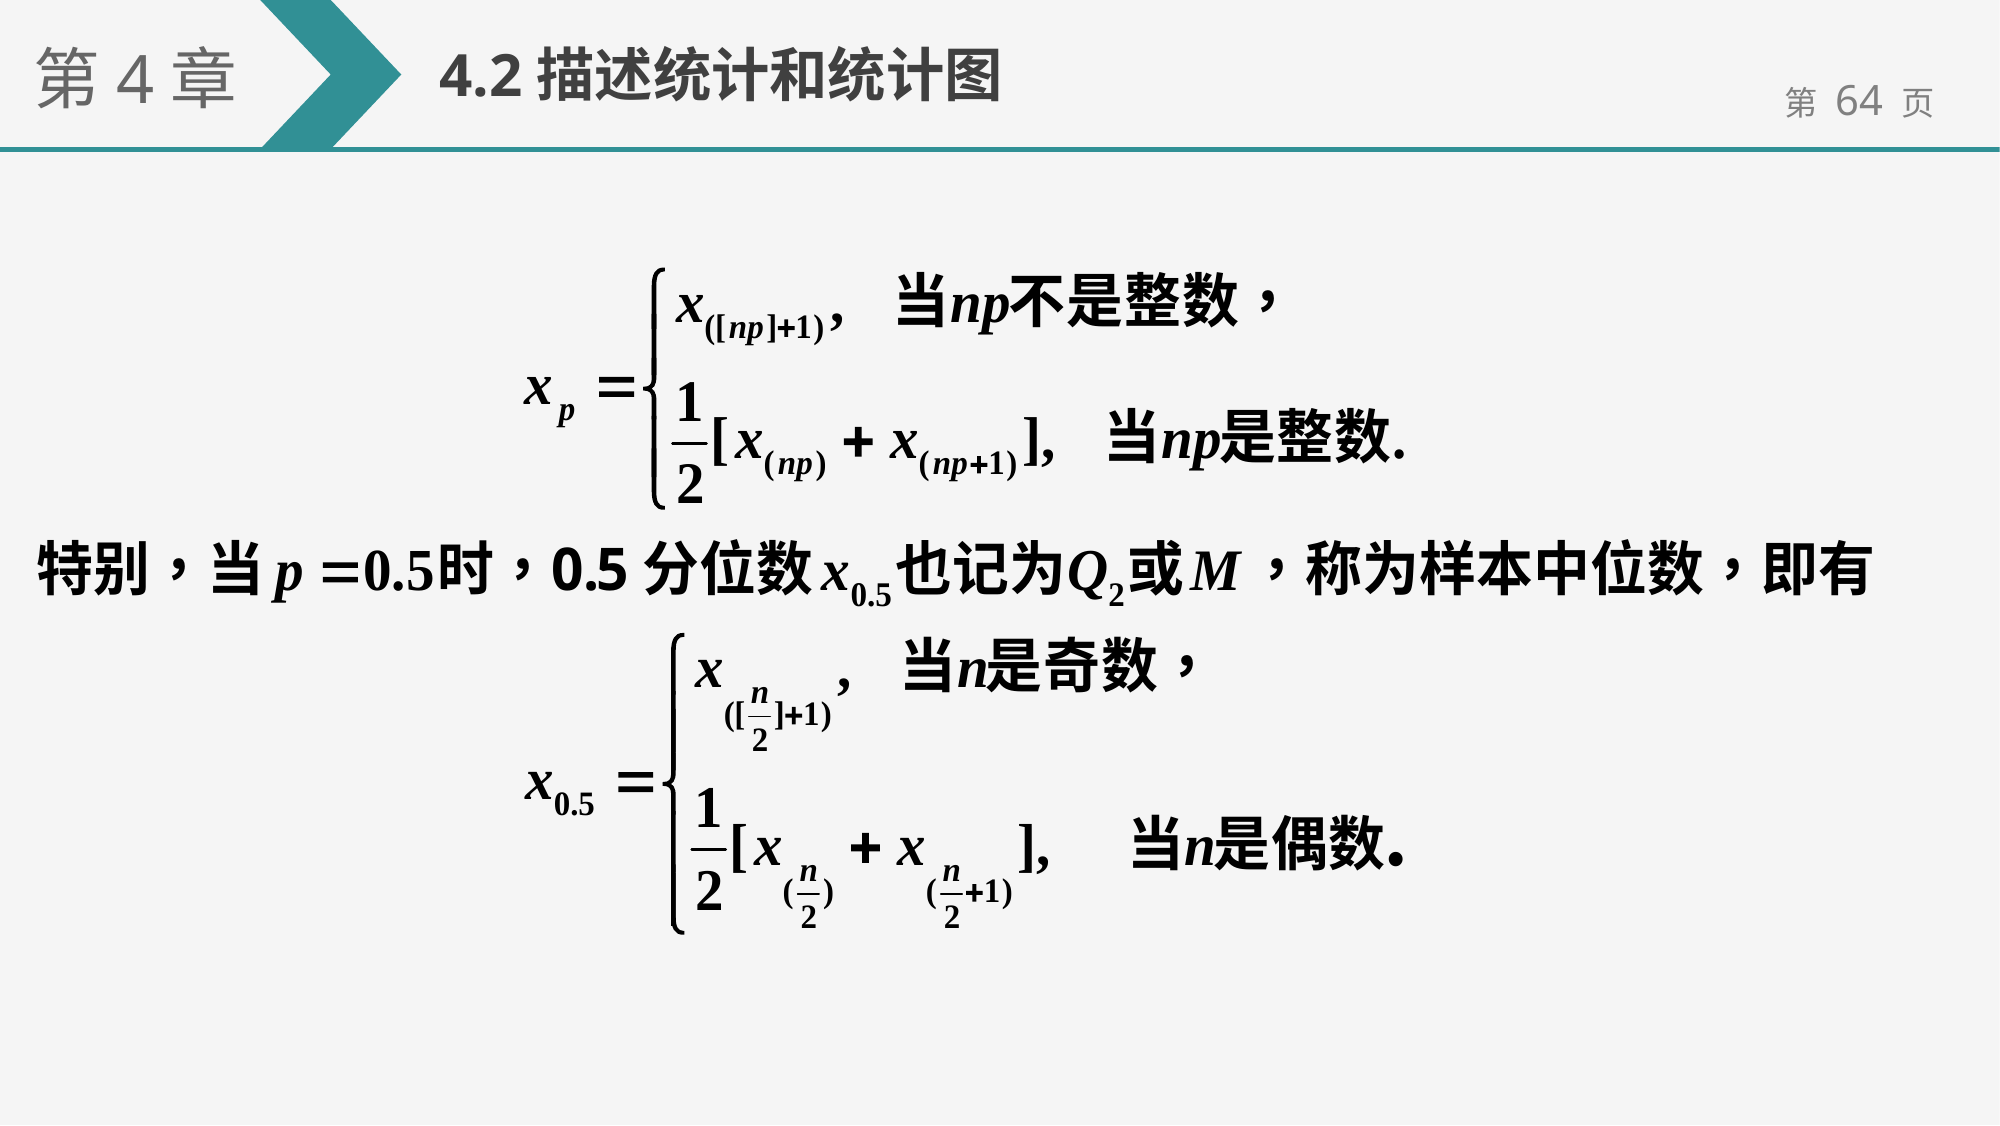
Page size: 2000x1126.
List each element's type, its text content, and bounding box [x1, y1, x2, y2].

text_box 第4章 [19, 29, 253, 125]
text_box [36, 157, 1884, 980]
text_box 4.2描述统计和统计图 [424, 31, 1366, 116]
text_box [258, 0, 403, 148]
